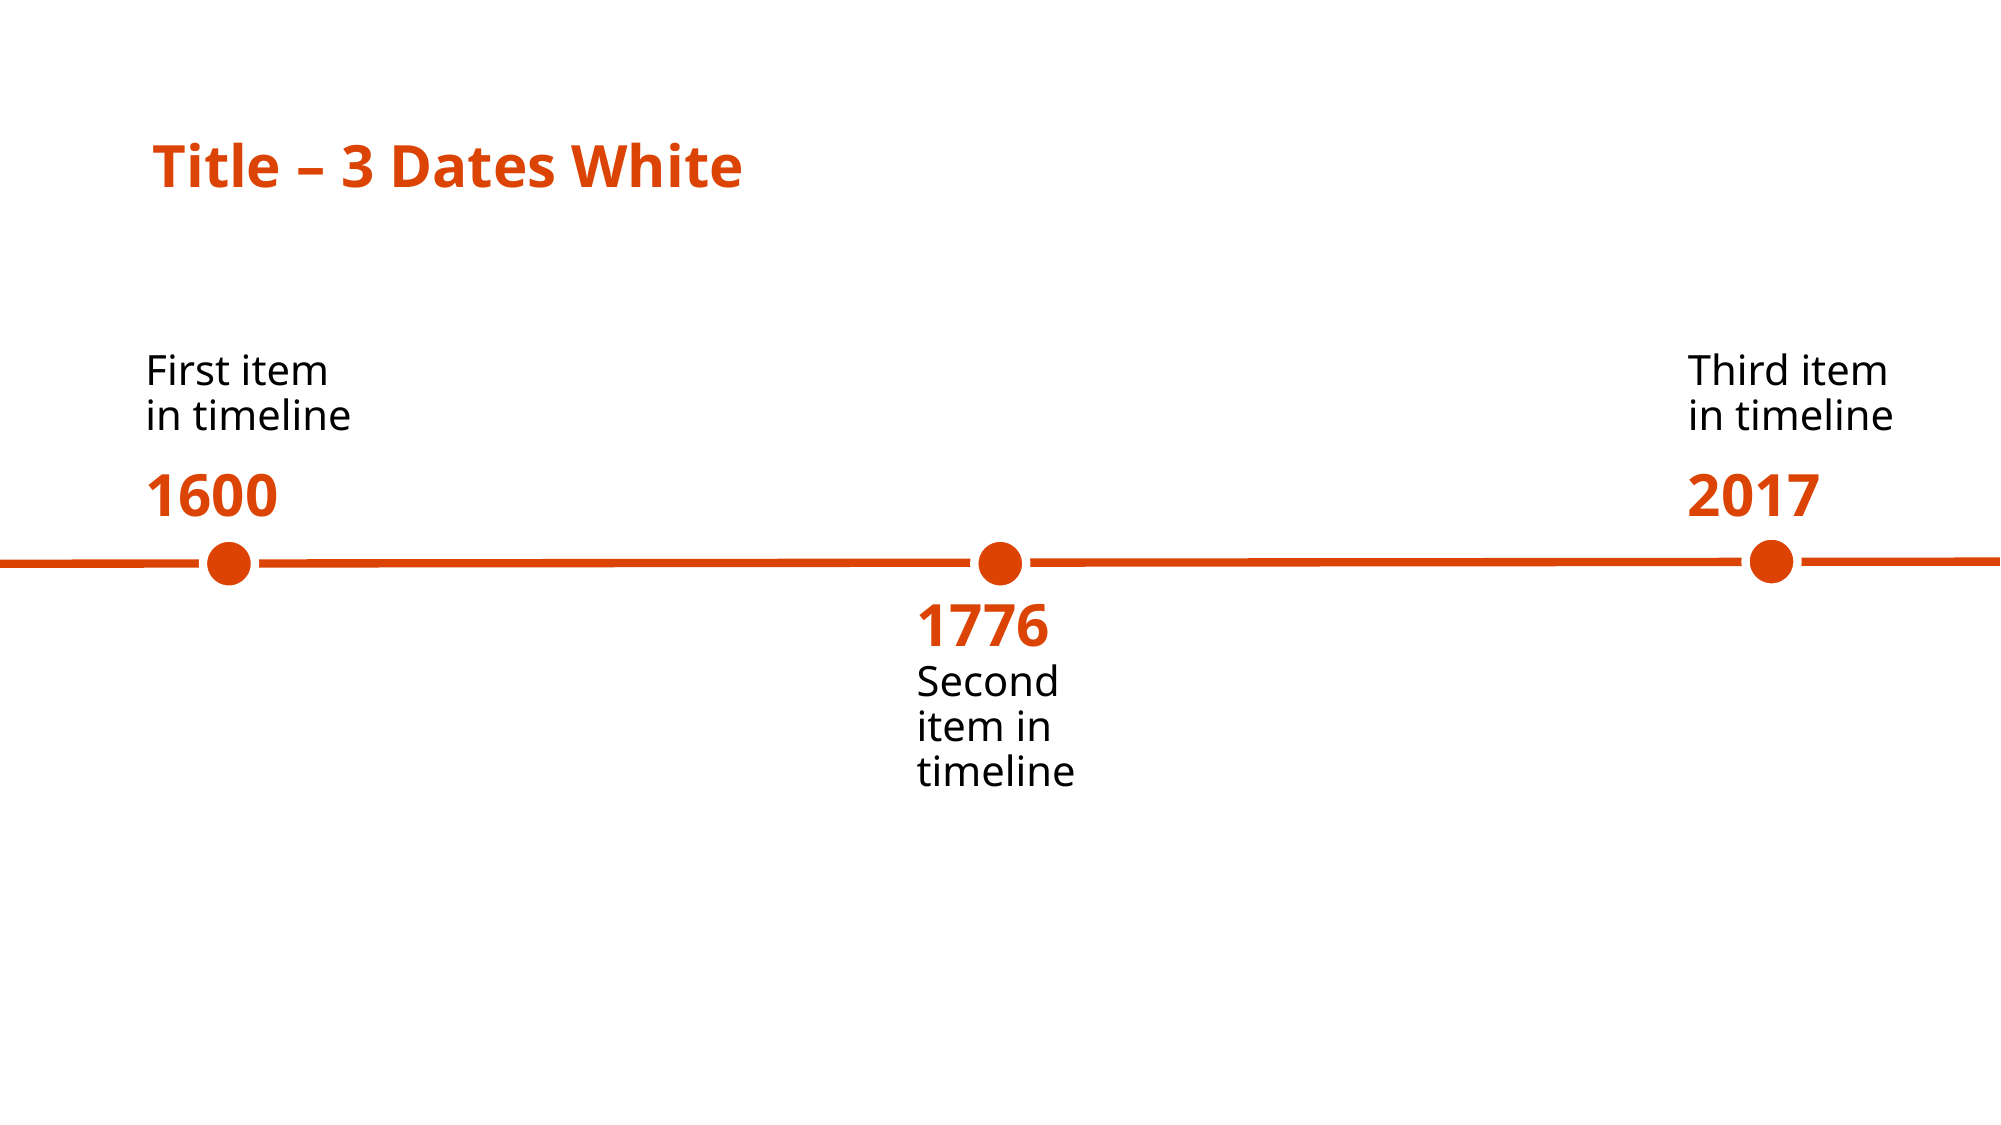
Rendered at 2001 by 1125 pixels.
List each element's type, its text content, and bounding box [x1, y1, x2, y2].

list 1600 [130, 469, 380, 526]
list First item in timeline [130, 333, 380, 457]
list 1776 [901, 599, 1151, 656]
title Title – 3 Dates White [137, 59, 1863, 278]
list Third item in timeline [1672, 333, 1923, 457]
list 2017 [1672, 469, 1923, 526]
list Second item in timeline [901, 666, 1151, 790]
